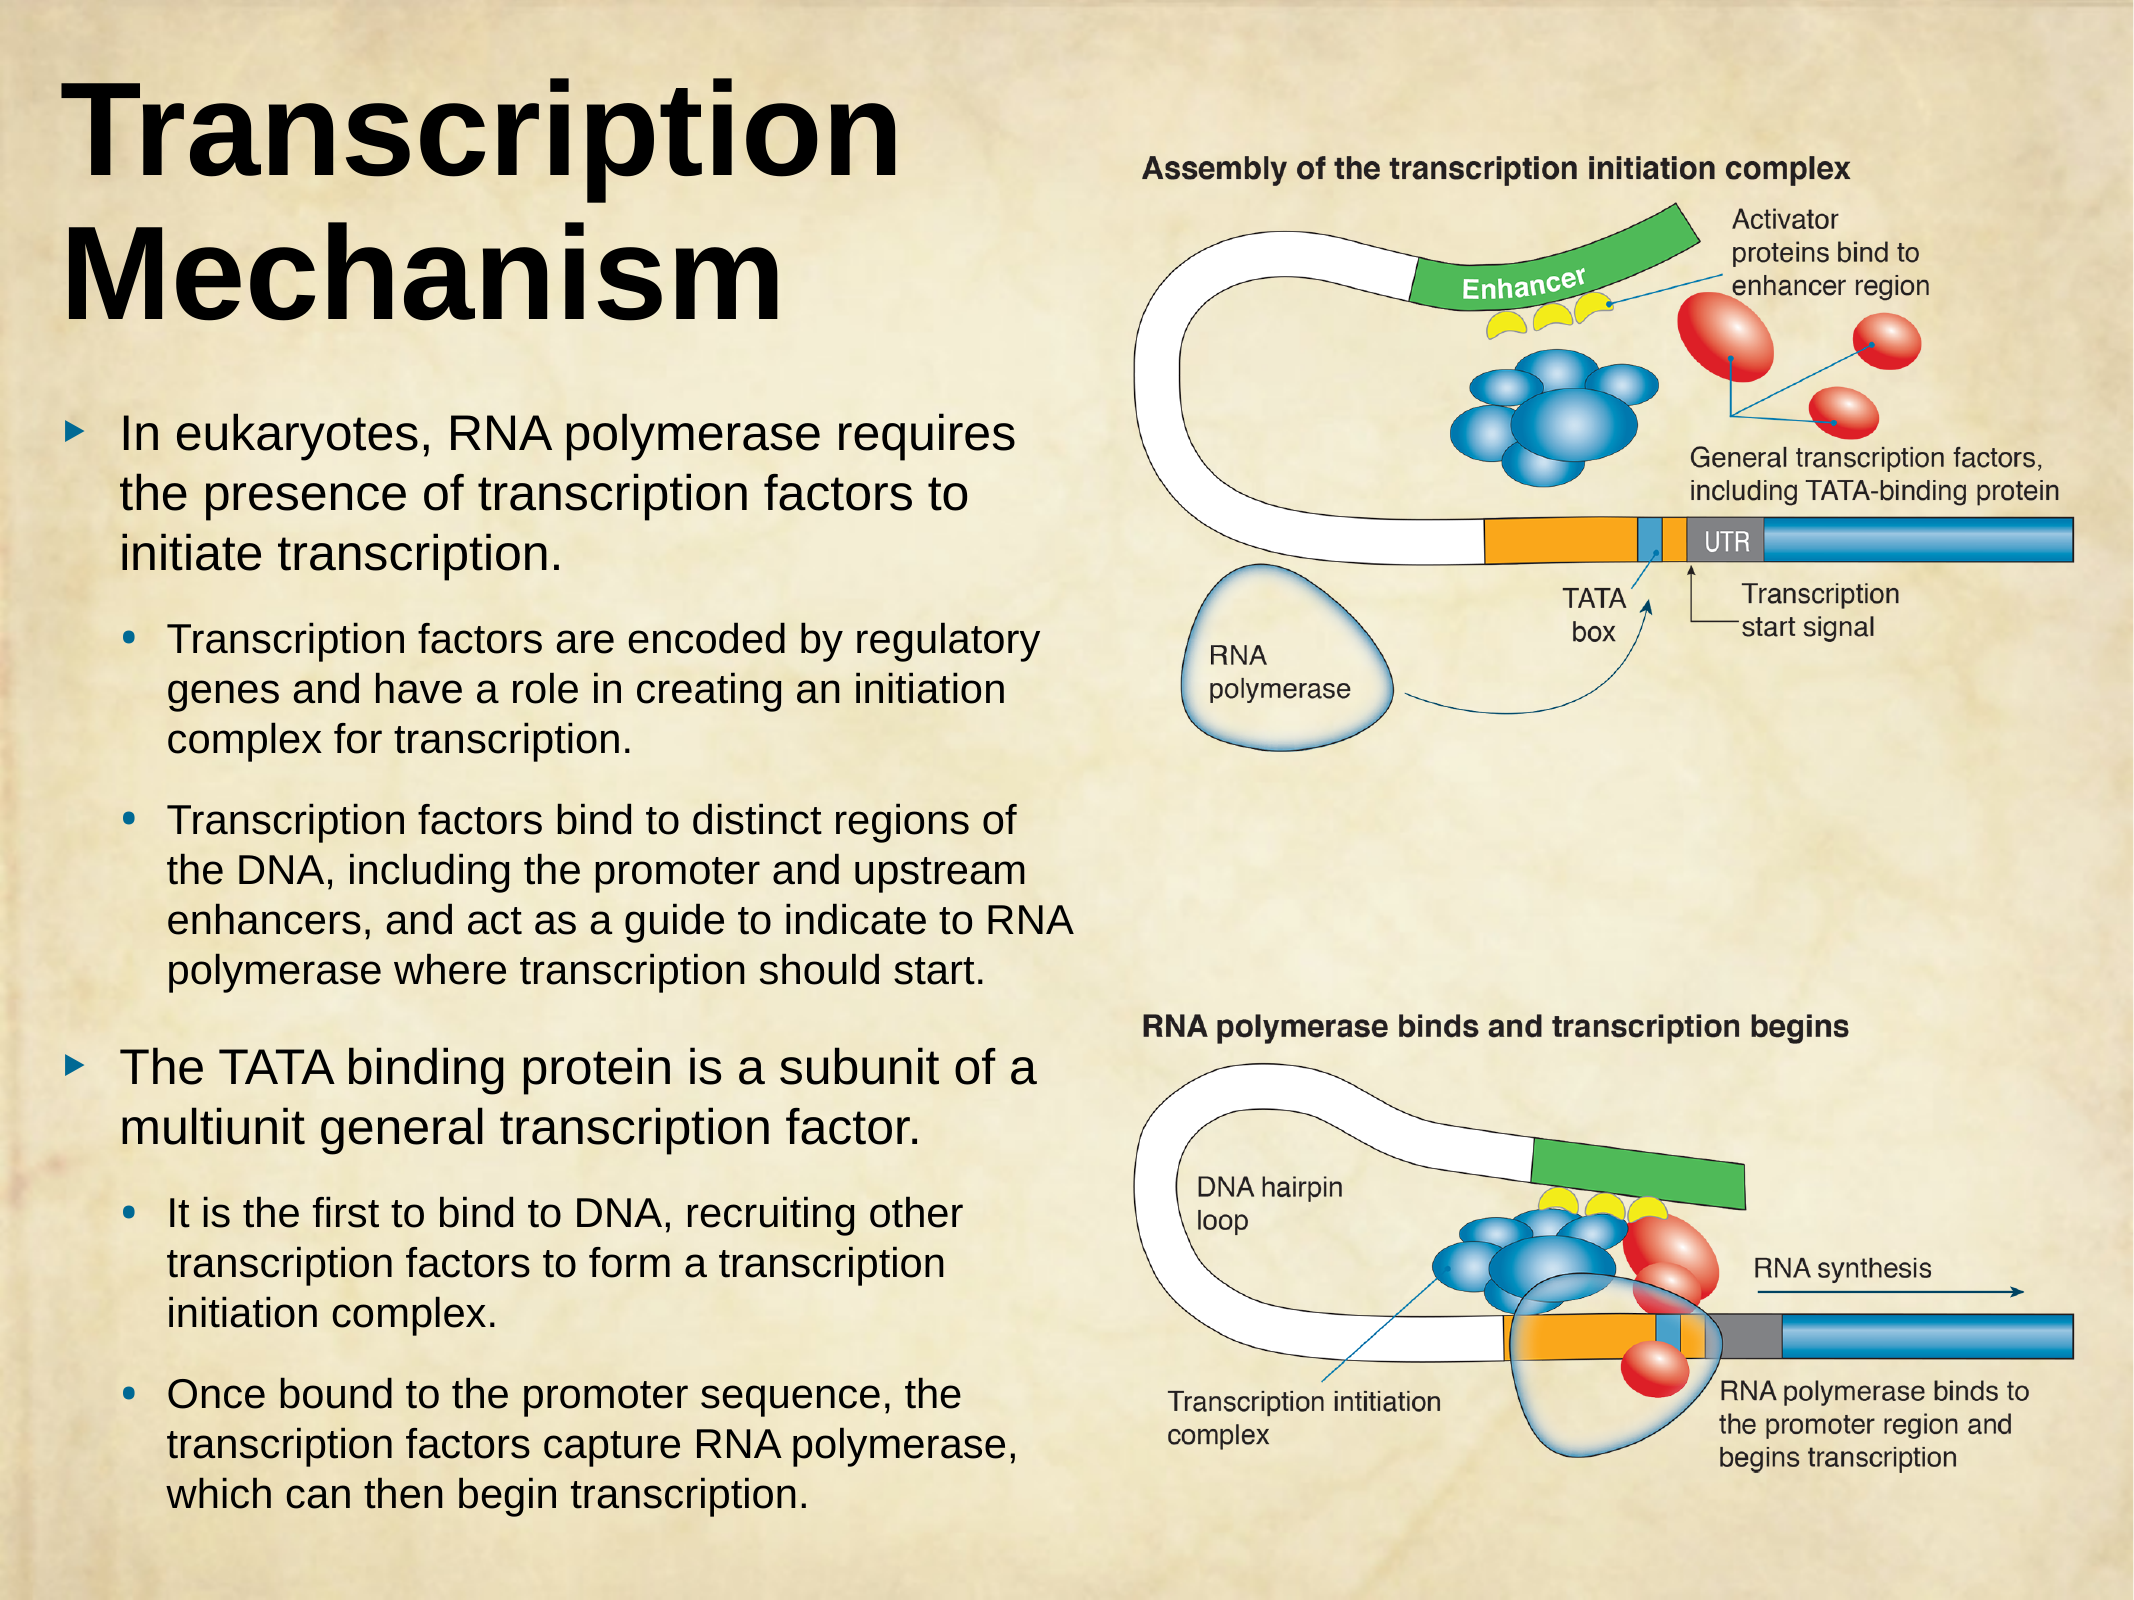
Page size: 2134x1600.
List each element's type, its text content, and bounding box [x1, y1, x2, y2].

title Transcription Mechanism [59, 59, 965, 387]
picture [0, 0, 2134, 1600]
list In eukaryotes, RNA polymerase requires the presence of transcription factors to initiate transcription. Transcription factors are encoded by regulatory genes and have a role in creating an initiation complex for transcription. Transcription factors bind to distinct regions of the DNA, including the promoter and upstream enhancers, and act as a guide to indicate to RNA polymerase where transcription should start. The TATA binding protein is a subunit of a multiunit general transcription factor. It is the first to bind to DNA, recruiting other transcription factors to form a transcription initiation complex. Once bound to the promoter sequence, the transcription factors capture RNA polymerase, which can then begin transcription. [59, 399, 1083, 1532]
